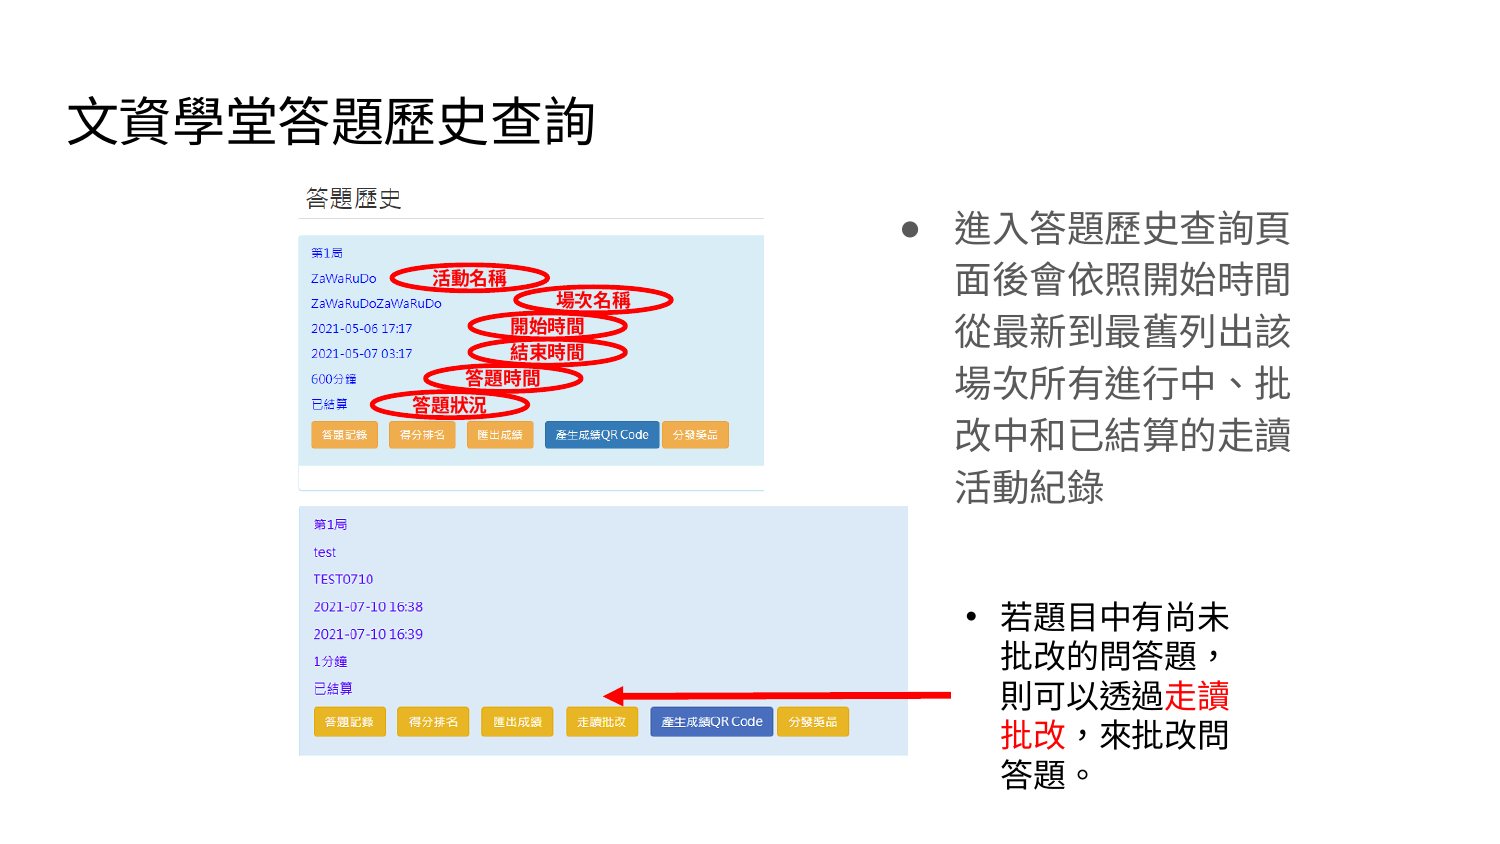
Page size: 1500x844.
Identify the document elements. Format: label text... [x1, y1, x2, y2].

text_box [602, 642, 952, 697]
title 文資學堂答題歷史查詢 [51, 72, 1449, 167]
picture [289, 175, 909, 756]
text_box 若題目中有尚未批改的問答題，則可以透過走讀批改，來批改問答題。 [950, 589, 1275, 802]
list 進入答題歷史查詢頁面後會依照開始時間從最新到最舊列出該場次所有進行中、批改中和已結算的走讀活動紀錄 [868, 186, 1329, 632]
